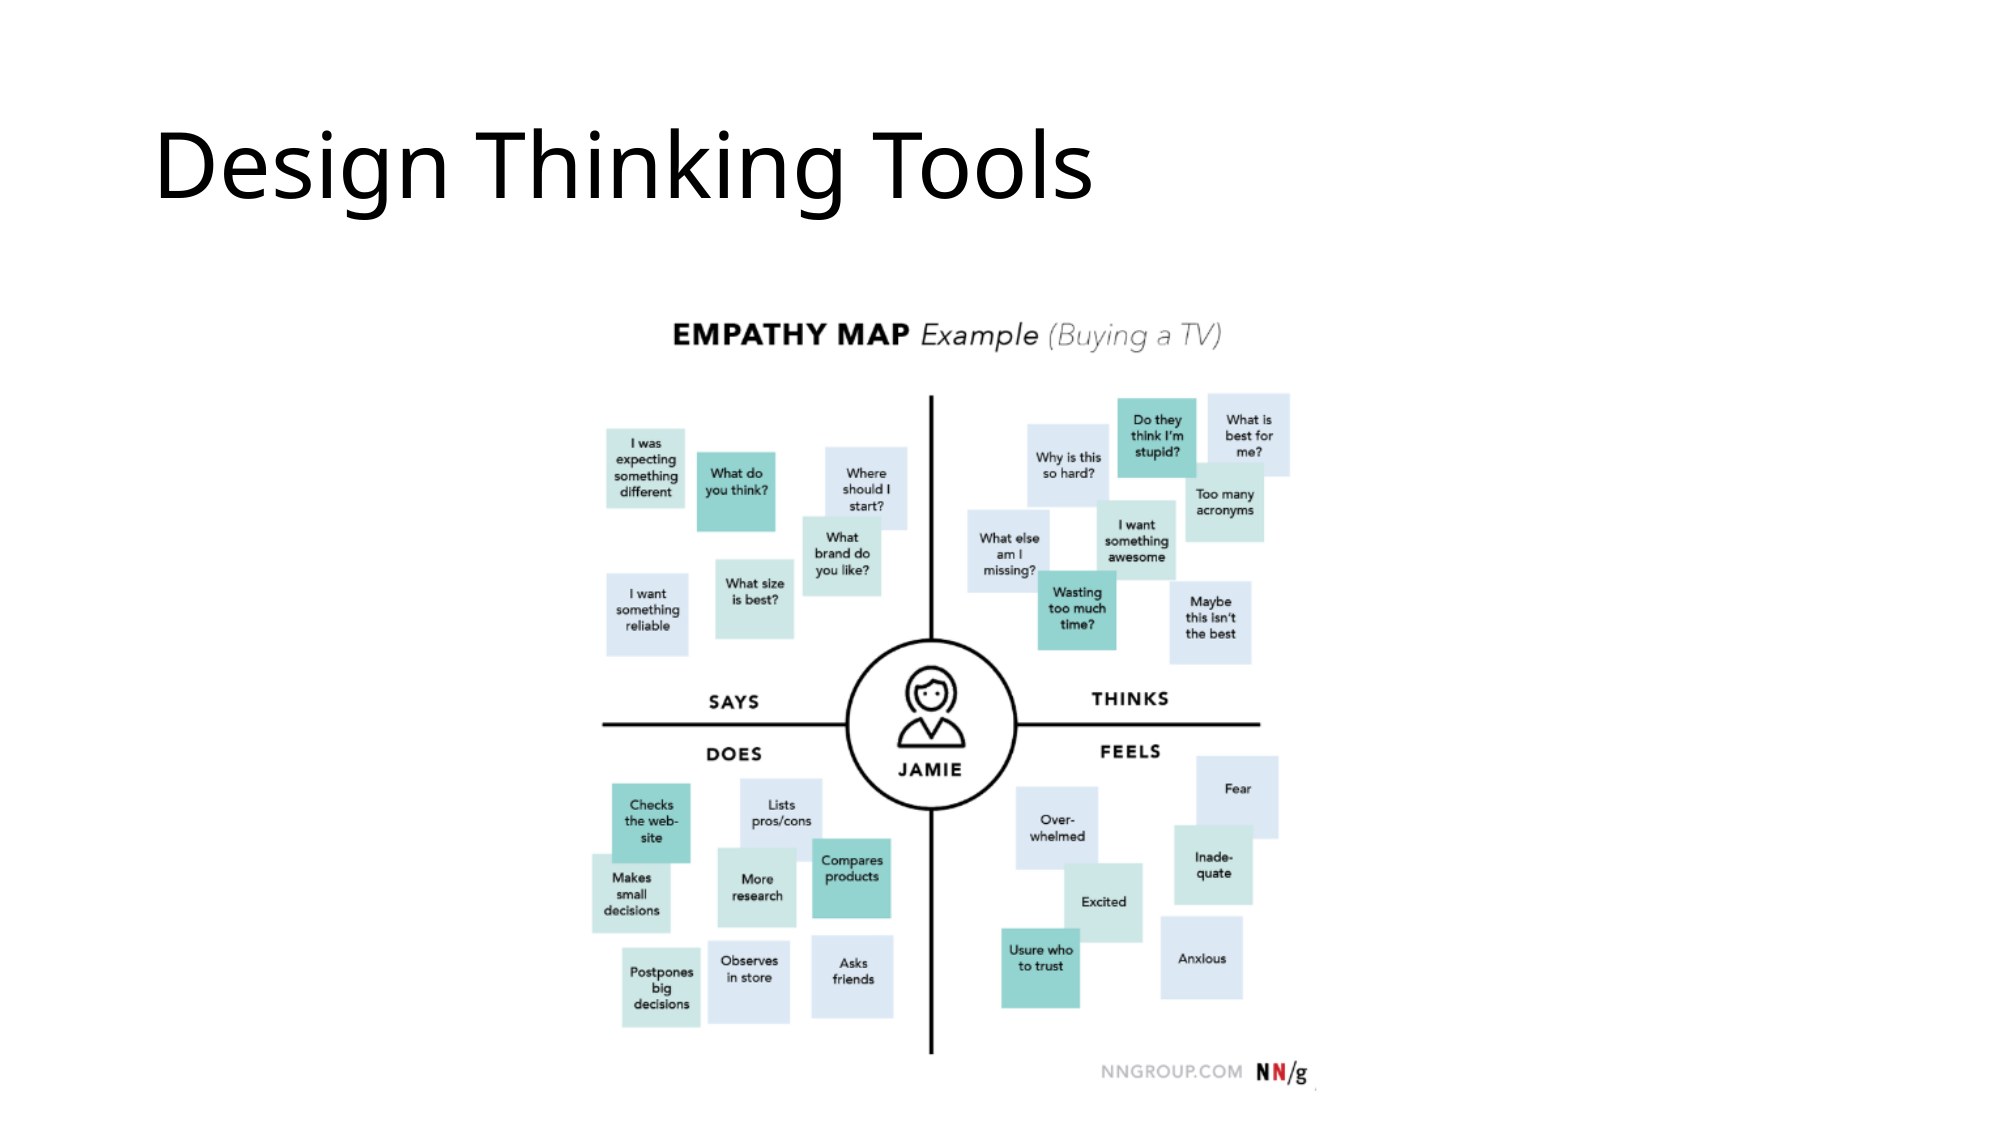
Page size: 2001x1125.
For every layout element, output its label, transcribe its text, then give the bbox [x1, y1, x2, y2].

title Design Thinking Tools [137, 59, 1863, 278]
picture [560, 312, 1400, 1100]
